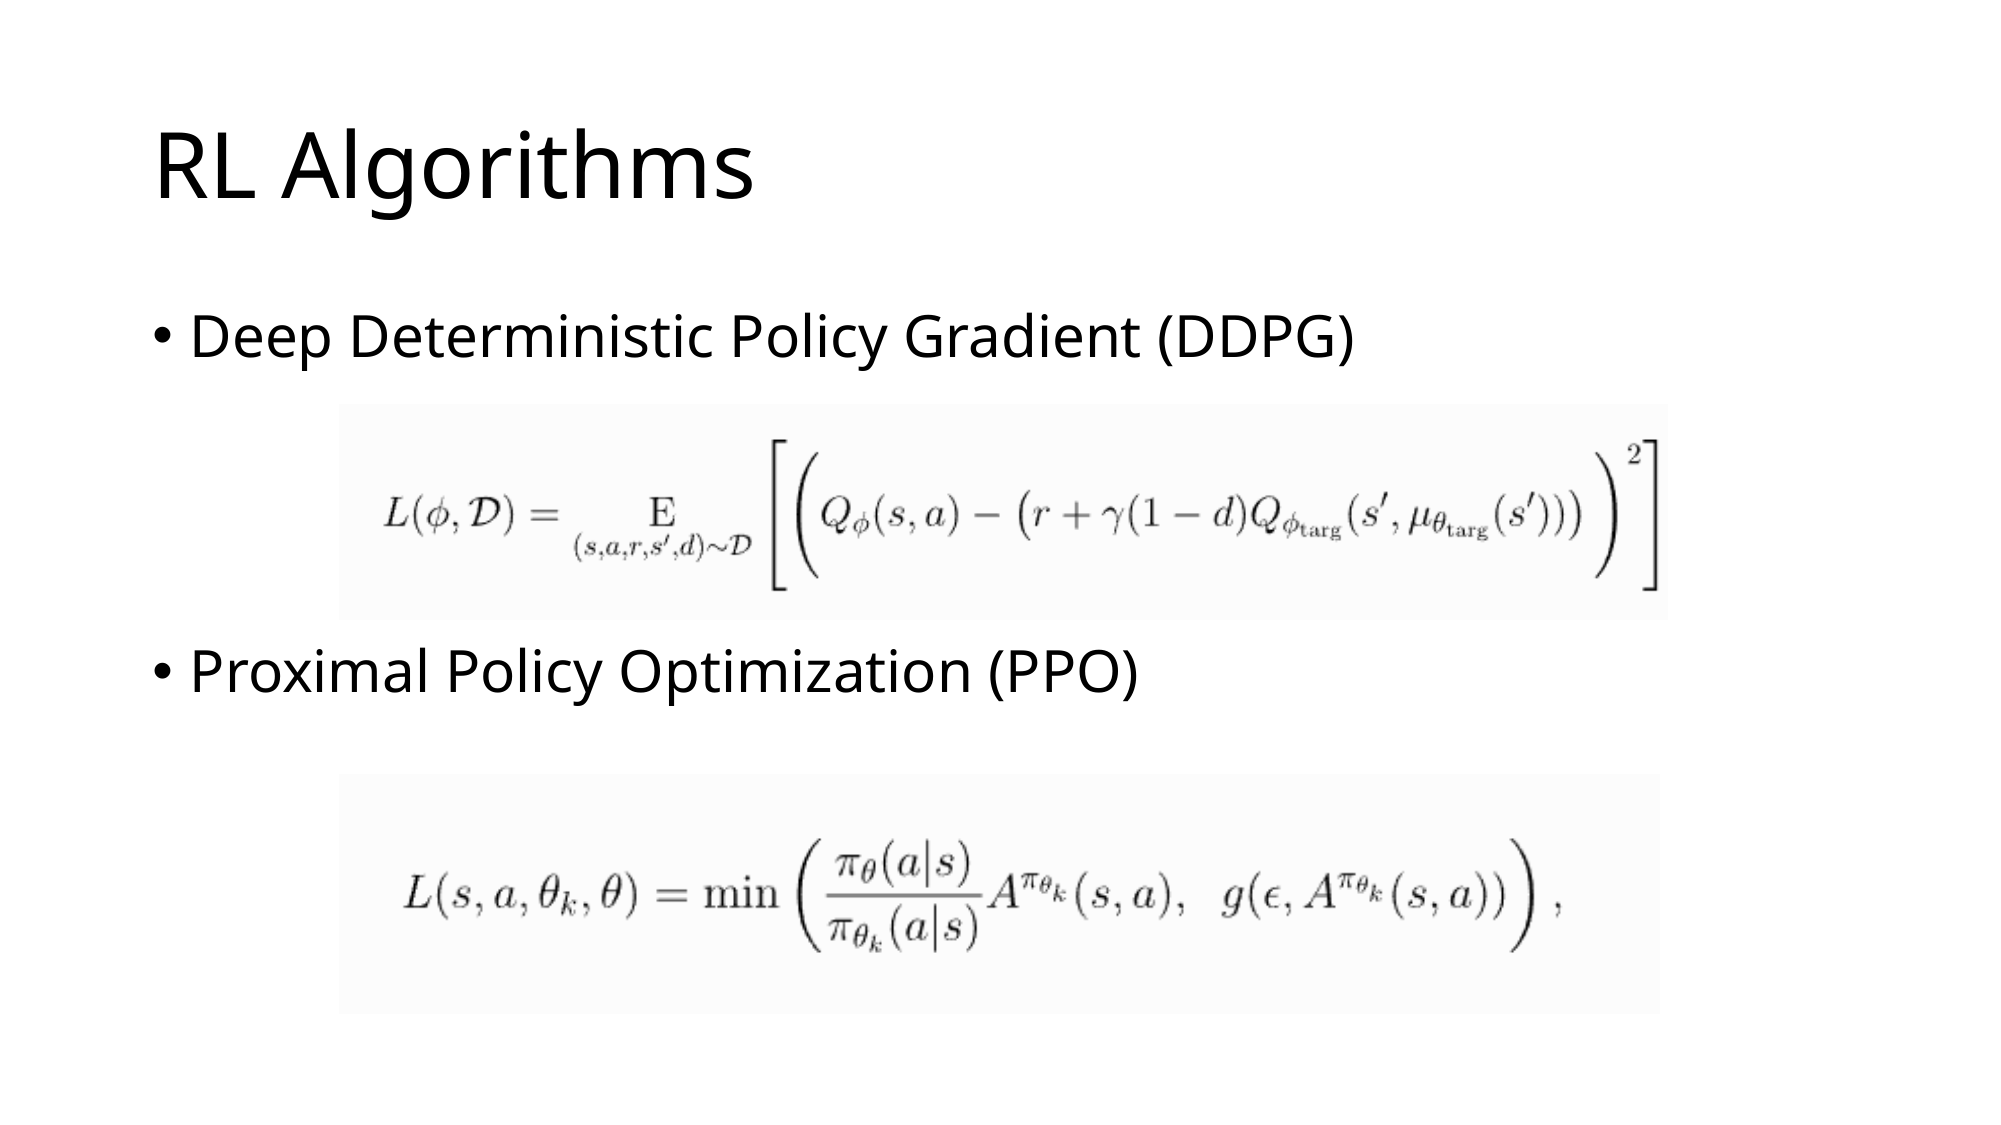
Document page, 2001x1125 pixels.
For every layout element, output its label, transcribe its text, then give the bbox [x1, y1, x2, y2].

list Deep Deterministic Policy Gradient (DDPG) Proximal Policy Optimization (PPO) [137, 299, 1863, 1014]
picture [339, 403, 1669, 621]
title RL Algorithms [137, 59, 1863, 278]
picture [339, 773, 1661, 1014]
